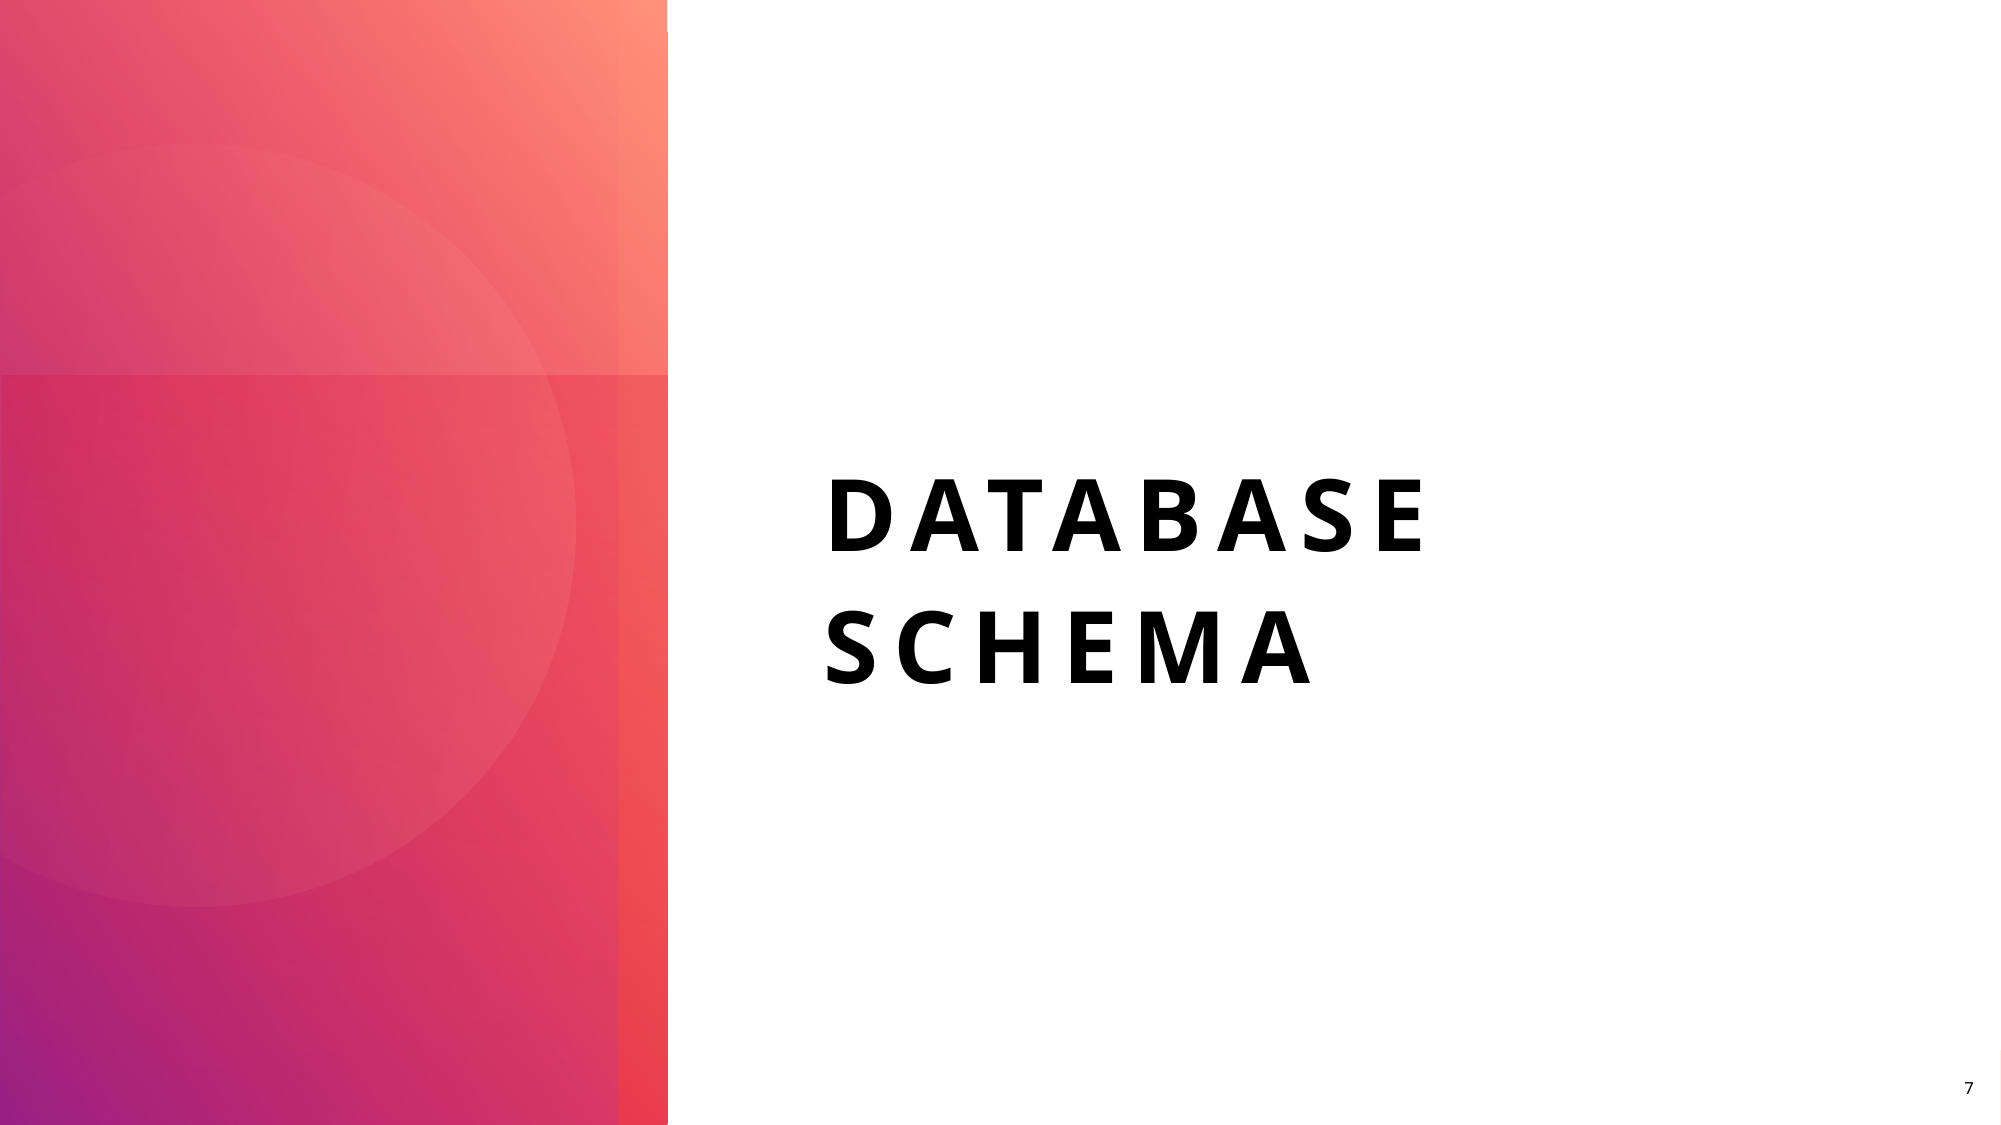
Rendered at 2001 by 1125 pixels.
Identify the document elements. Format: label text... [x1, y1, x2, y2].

slide_number 7 [1898, 1058, 1989, 1119]
title Database Schema [808, 264, 1888, 712]
